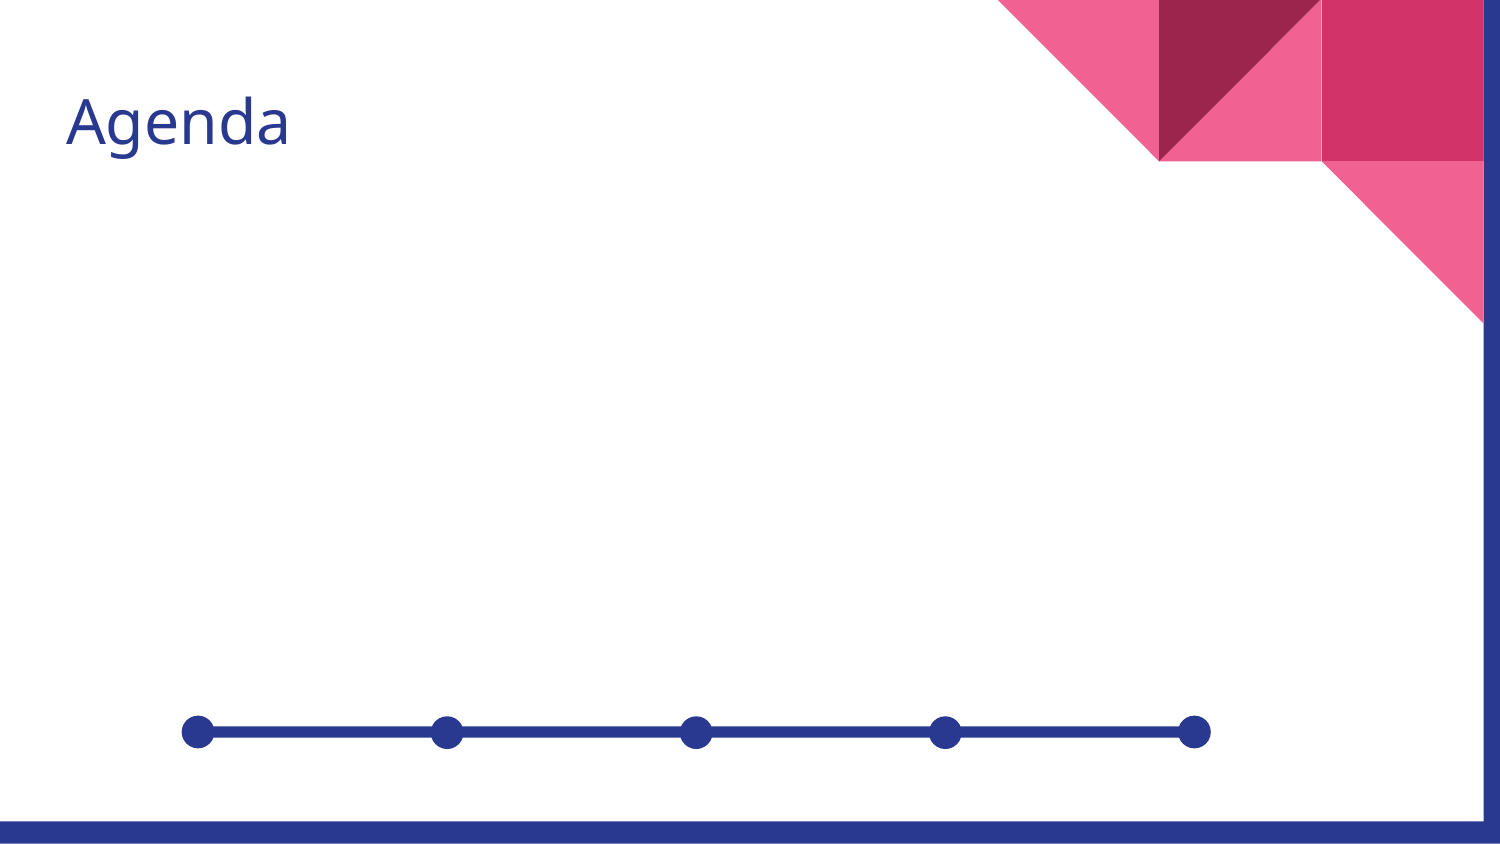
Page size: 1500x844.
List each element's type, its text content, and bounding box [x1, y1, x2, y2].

title Agenda [51, 67, 1449, 167]
